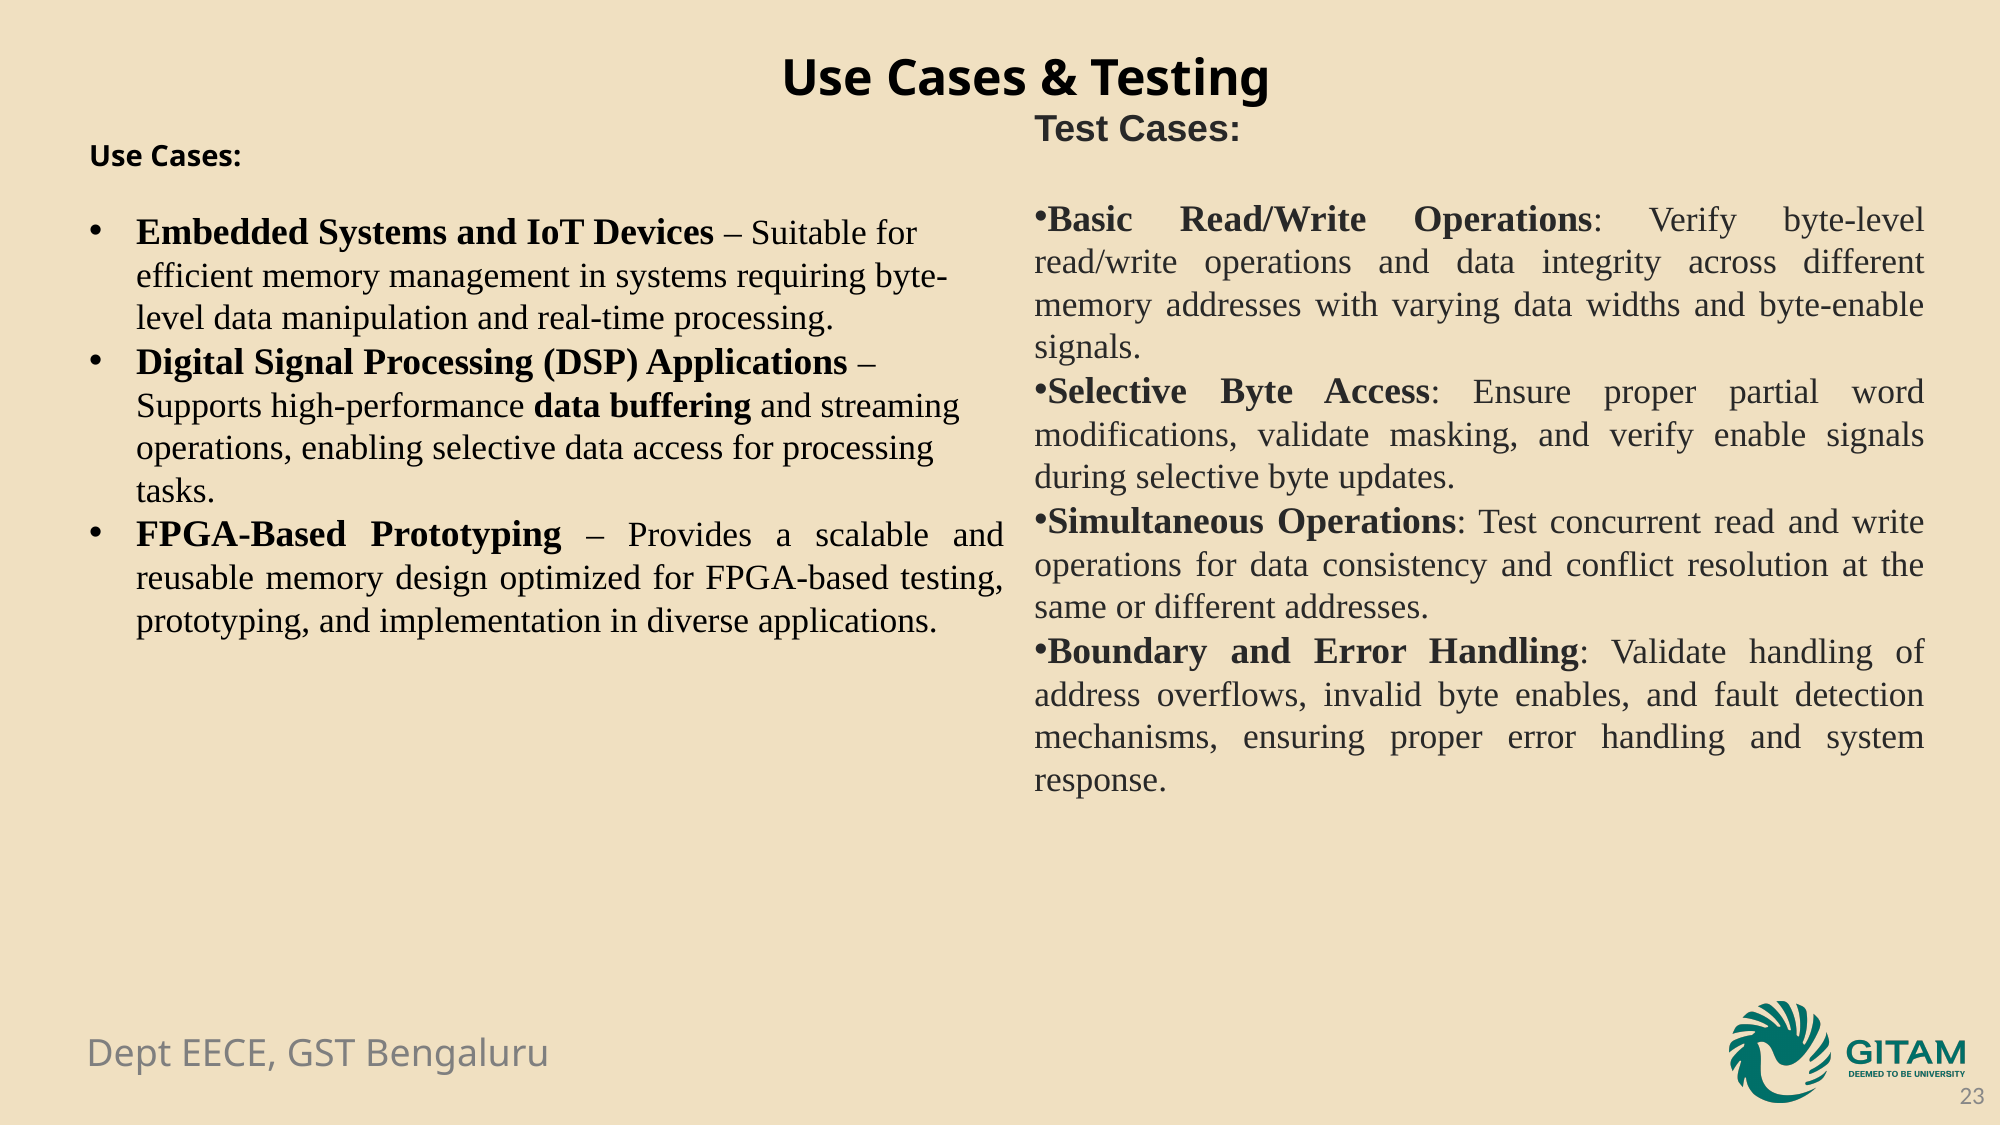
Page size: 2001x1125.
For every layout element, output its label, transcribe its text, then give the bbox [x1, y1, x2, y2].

text_box Use Cases & Testing [163, 38, 1889, 119]
text_box Test Cases: Basic Read/Write Operations: Verify byte-level read/write operations and data integrity across different memory addresses with varying data widths and byte-enable signals. Selective Byte Access: Ensure proper partial word modifications, validate masking, and verify enable signals during selective byte updates. Simultaneous Operations: Test concurrent read and write operations for data consistency and conflict resolution at the same or different addresses. Boundary and Error Handling: Validate handling of address overflows, invalid byte enables, and fault detection mechanisms, ensuring proper error handling and system response. [1019, 95, 1940, 807]
slide_number 23 [1550, 1065, 2000, 1125]
picture [1729, 1001, 1965, 1065]
text_box Use Cases: Embedded Systems and IoT Devices – Suitable for efficient memory management in systems requiring byte-level data manipulation and real-time processing. Digital Signal Processing (DSP) Applications – Supports high-performance data buffering and streaming operations, enabling selective data access for processing tasks. FPGA-Based Prototyping – Provides a scalable and reusable memory design optimized for FPGA-based testing, prototyping, and implementation in diverse applications. [74, 129, 1020, 1071]
